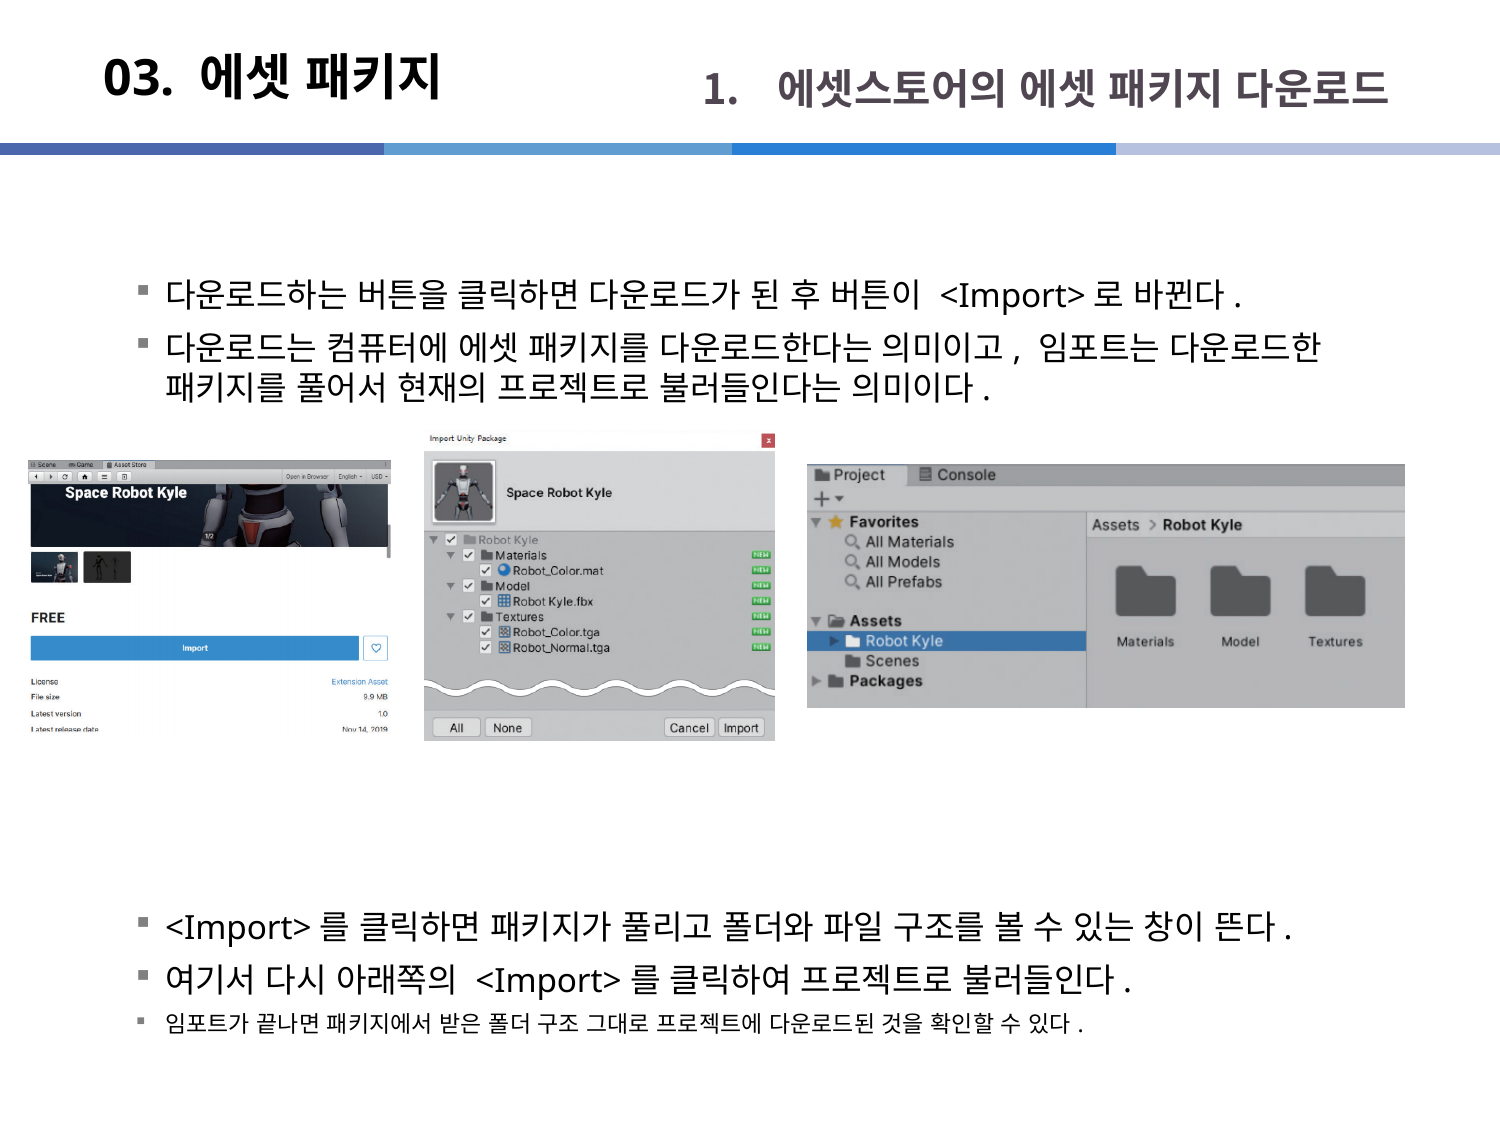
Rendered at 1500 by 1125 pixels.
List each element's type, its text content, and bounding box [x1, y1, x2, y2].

picture [28, 460, 392, 737]
picture [807, 463, 1405, 709]
title 03. 에셋 패키지 [88, 30, 687, 121]
picture [424, 430, 775, 742]
list 다운로드하는 버튼을 클릭하면 다운로드가 된 후 버튼이 <Import>로 바뀐다. 다운로드는 컴퓨터에 에셋 패키지를 다운로드한다는 의미이고, 임포트는 다운로드한 패키지를 풀어서 현재의 프로젝트로 불러들인다는 의미이다. <Import>를 클릭하면 패키지가 풀리고 폴더와 파일 구조를 볼 수 있는 창이 뜬다. 여기서 다시 아래쪽의 <Import>를 클릭하여 프로젝트로 불러들인다. 임포트가 끝나면 패키지에서 받은 폴더 구조 그대로 프로젝트에 다운로드된 것을 확인할 수 있다. [46, 266, 1454, 965]
text_box 에셋스토어의 에셋 패키지 다운로드 [687, 30, 1500, 121]
